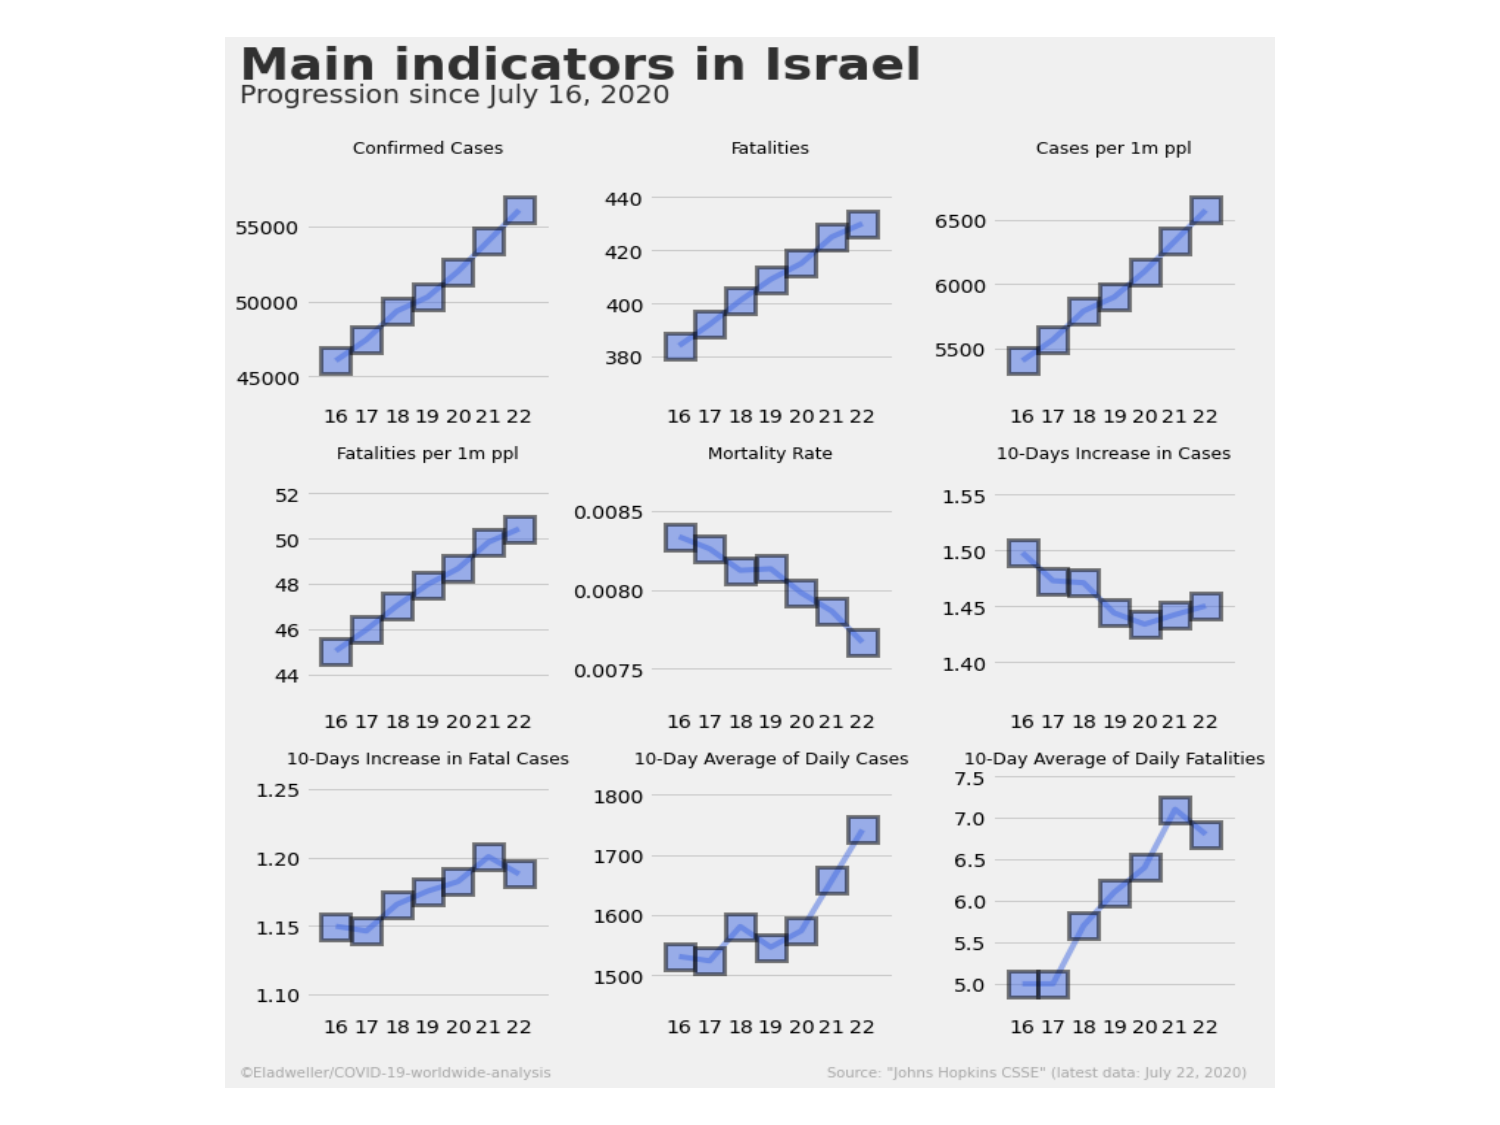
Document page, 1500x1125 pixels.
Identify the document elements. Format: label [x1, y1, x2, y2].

picture [224, 37, 1276, 1088]
